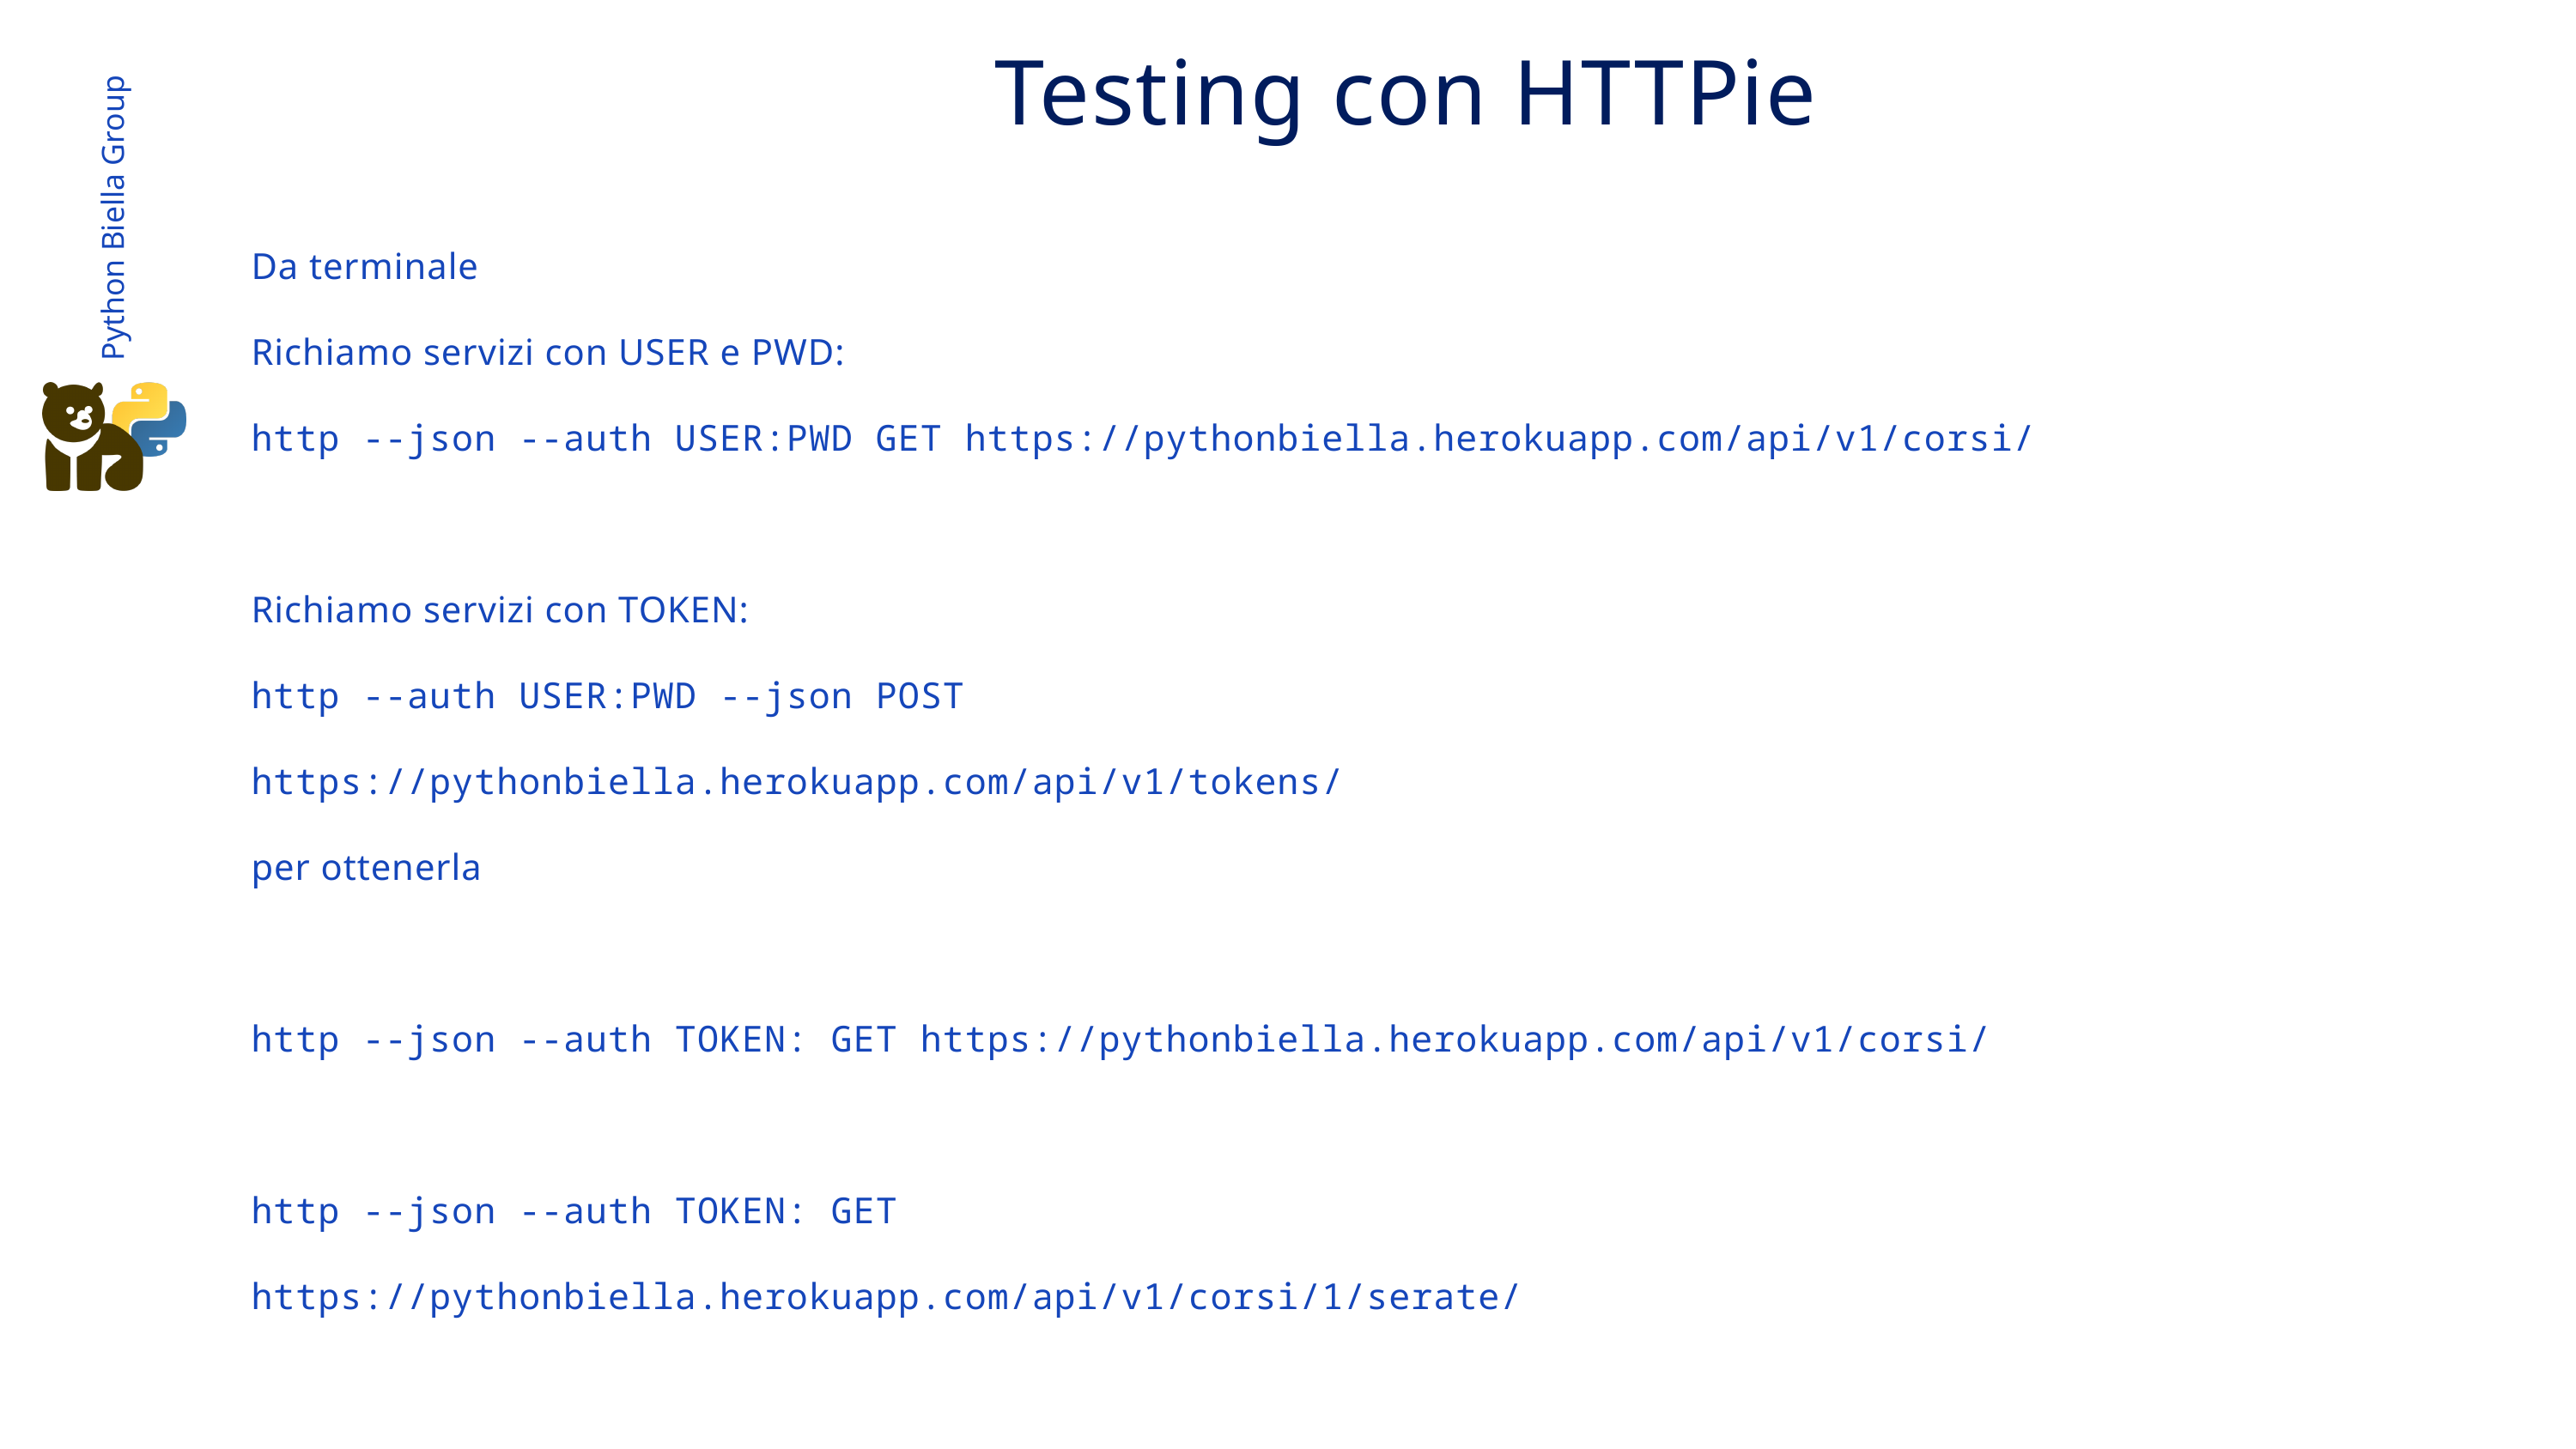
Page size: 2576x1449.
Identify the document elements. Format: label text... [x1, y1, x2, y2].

text_box Da terminale Richiamo servizi con USER e PWD: http --json --auth USER:PWD GET https://pythonbiella.herokuapp.com/api/v1/corsi/ Richiamo servizi con TOKEN: http --auth USER:PWD --json POST https://pythonbiella.herokuapp.com/api/v1/tokens/ per ottenerla http --json --auth TOKEN: GET https://pythonbiella.herokuapp.com/api/v1/corsi/ http --json --auth TOKEN: GET https://pythonbiella.herokuapp.com/api/v1/corsi/1/serate/ [214, 201, 2061, 1317]
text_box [41, 40, 186, 492]
text_box Testing con HTTPie [258, 43, 2555, 143]
